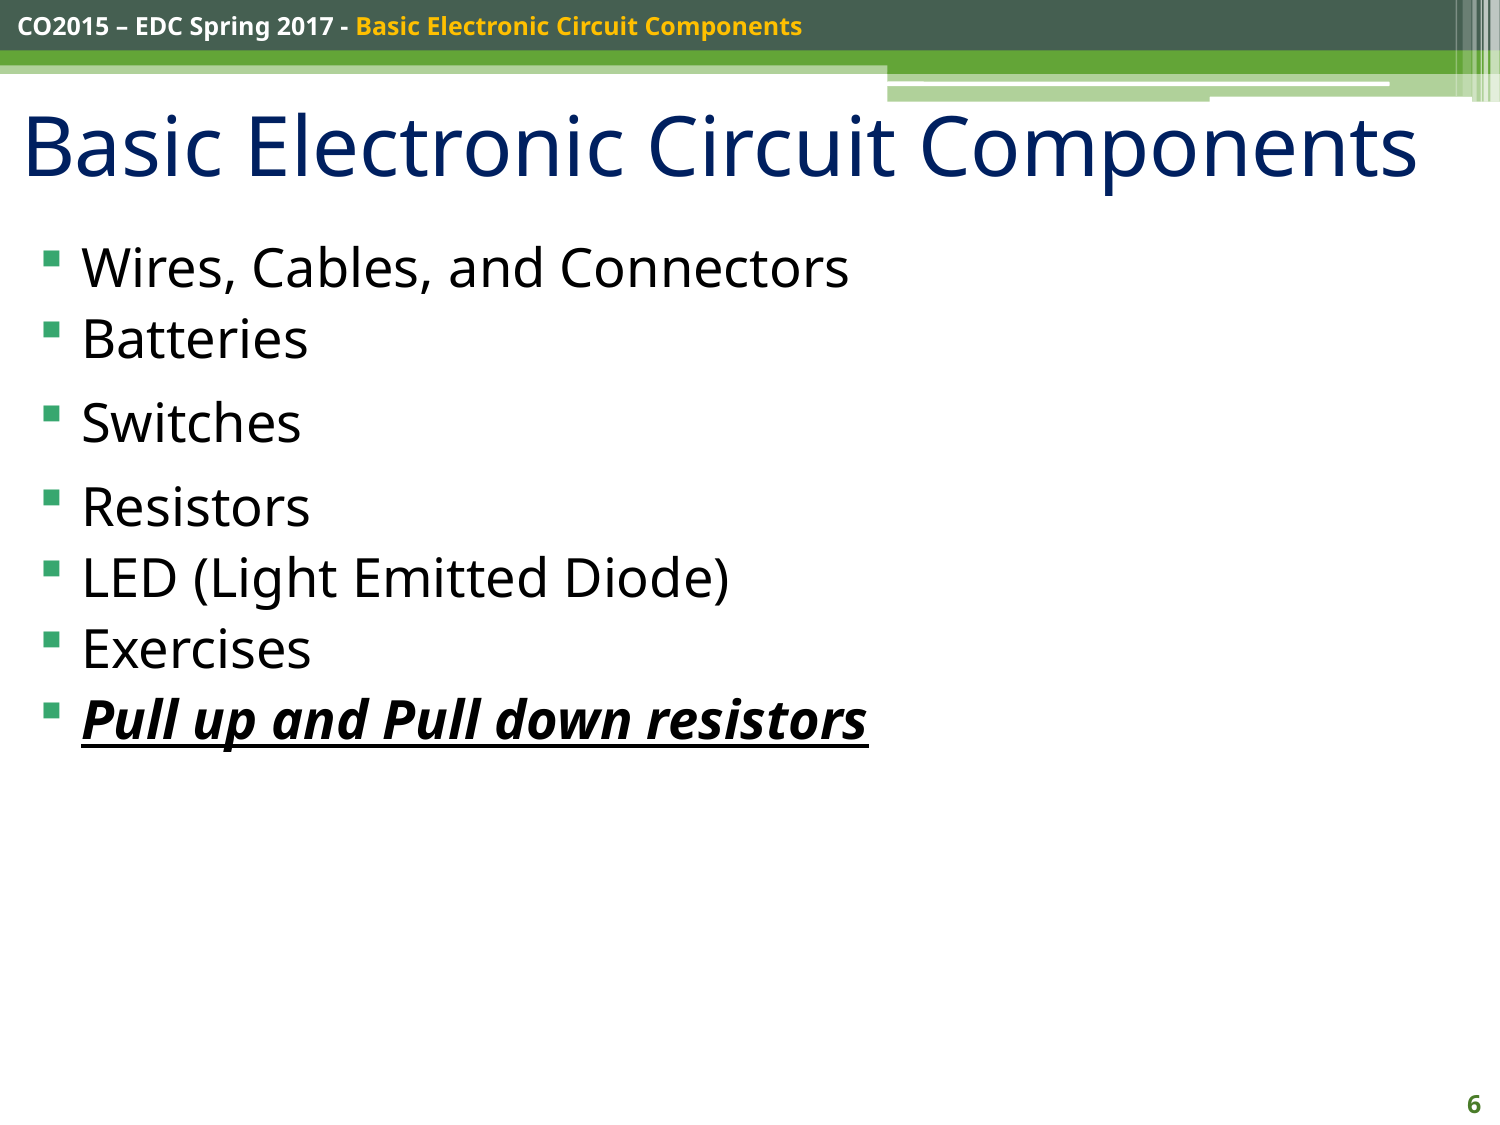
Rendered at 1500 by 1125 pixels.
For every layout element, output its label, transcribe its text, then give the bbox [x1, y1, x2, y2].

title Basic Electronic Circuit Components [6, 77, 1485, 209]
list Wires, Cables, and Connectors Batteries Switches Resistors LED (Light Emitted Diode) Exercises Pull up and Pull down resistors [6, 225, 1485, 1079]
